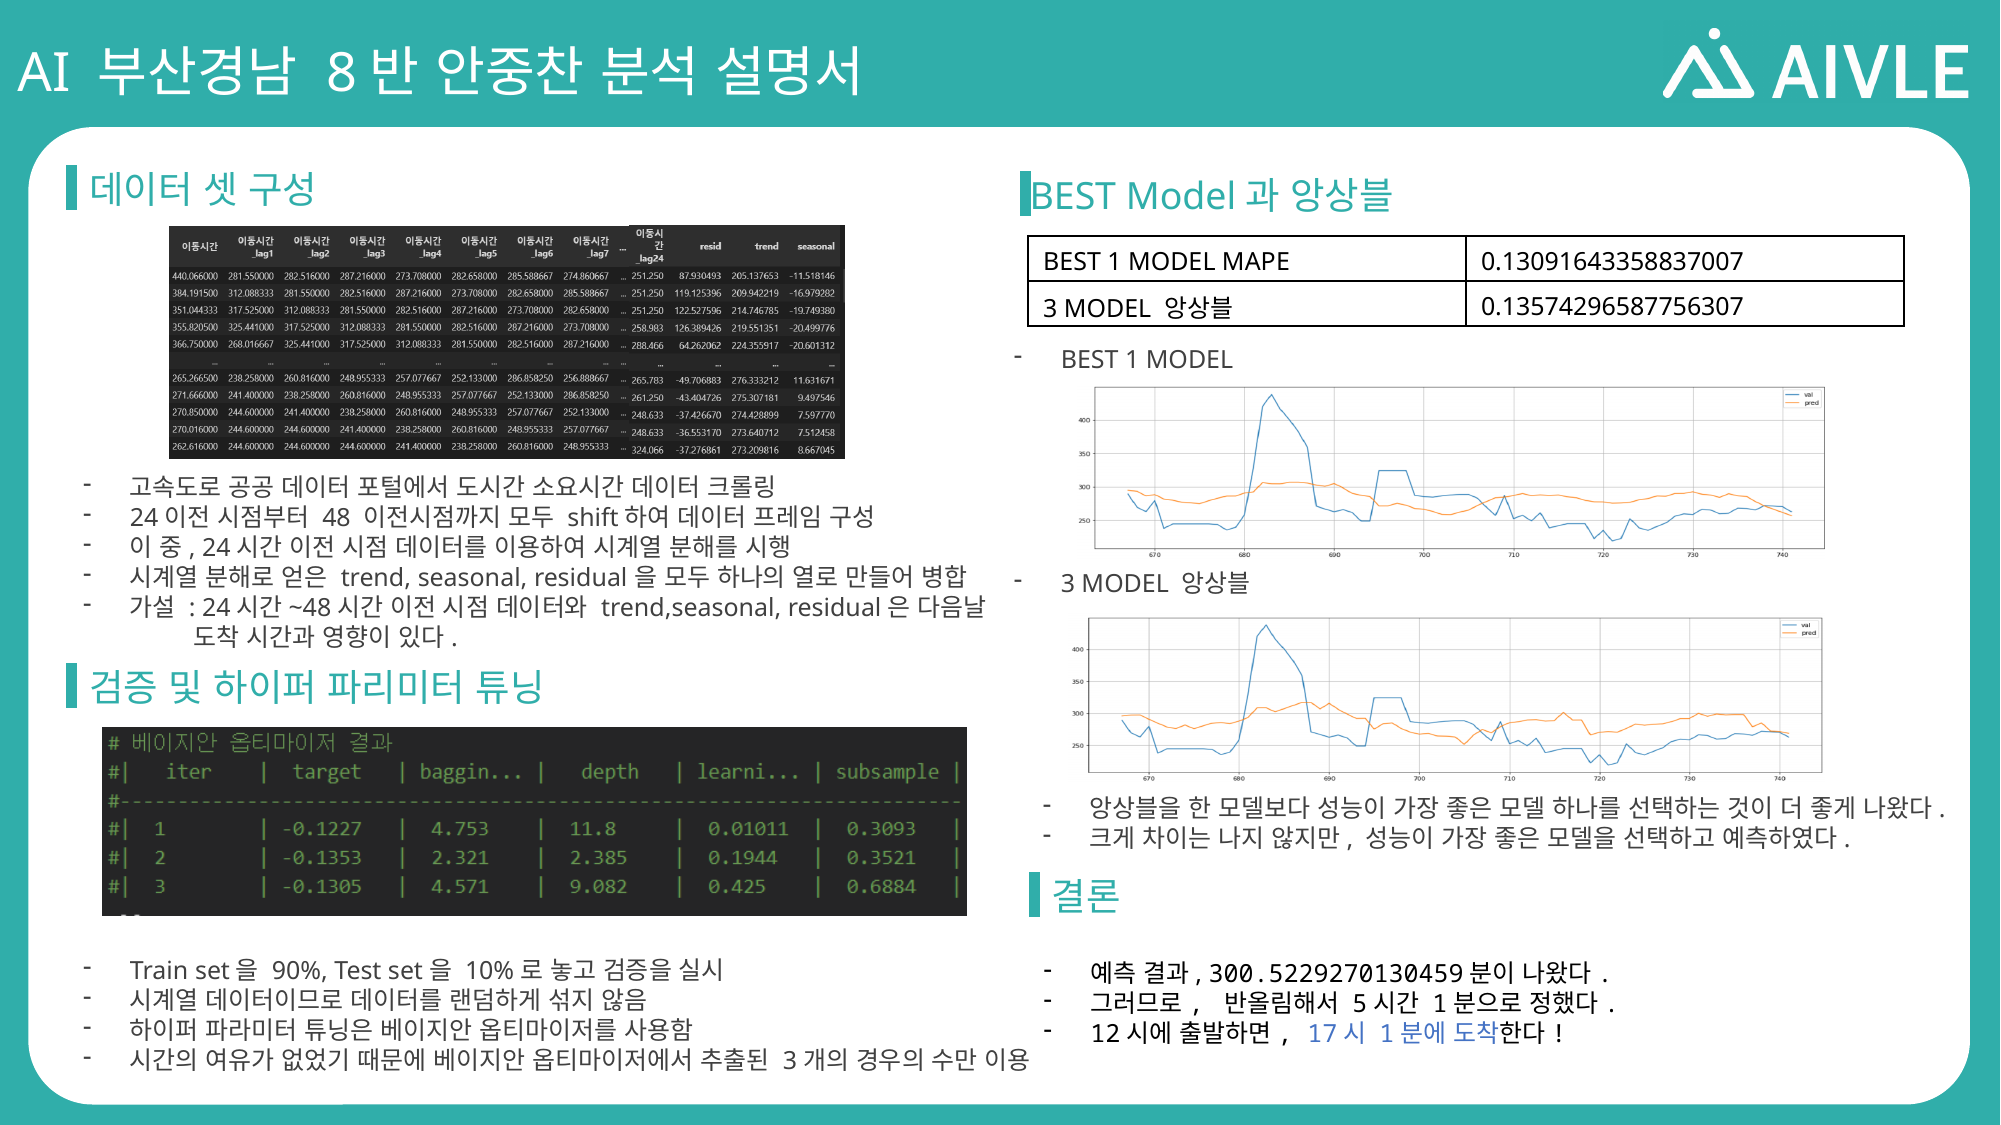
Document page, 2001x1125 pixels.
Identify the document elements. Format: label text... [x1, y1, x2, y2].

picture [169, 225, 845, 459]
picture [1077, 383, 1825, 559]
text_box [66, 159, 333, 220]
table_cell 0.13574296587756307 [1467, 282, 1903, 325]
text_box AI 부산경남 8반 안중찬 분석 설명서 [2, 30, 881, 110]
picture [1068, 611, 1825, 782]
text_box 예측 결과, 300.5229270130459분이 나왔다. 그러므로, 반올림해서 5시간 1분으로 정했다. 12시에 출발하면, 17시 1분에 도착한다! [1028, 950, 2000, 1056]
text_box BEST 1 MODEL [999, 336, 1999, 381]
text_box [66, 656, 560, 718]
table_header BEST 1 MODEL MAPE [1029, 237, 1465, 280]
picture [102, 727, 967, 916]
text_box 3 MODEL 앙상블 [999, 560, 1999, 606]
picture [1663, 20, 1970, 103]
text_box [27, 126, 1971, 1106]
text_box 고속도로 공공 데이터 포털에서 도시간 소요시간 데이터 크롤링 24이전 시점부터 48 이전시점까지 모두 shift하여 데이터 프레임 구성 이 중, 24시간 이전 시점 데이터를 이용하여 시계열 분해를 시행 시계열 분해로 얻은 trend, seasonal, residual을 모두 하나의 열로 만들어 병합 가설 : 24시간~48시간 이전 시점 데이터와 trend,seasonal, residual은 다음날 도착 시간과 영향이 있다. [68, 463, 1068, 659]
table_header 0.13091643358837007 [1467, 237, 1903, 280]
text_box Train set을 90%, Test set을 10%로 놓고 검증을 실시 시계열 데이터이므로 데이터를 랜덤하게 섞지 않음 하이퍼 파라미터 튜닝은 베이지안 옵티마이저를 사용함 시간의 여유가 없었기 때문에 베이지안 옵티마이저에서 추출된 3개의 경우의 수만 이용 [68, 947, 1068, 1082]
table_cell 3 MODEL 앙상블 [1029, 282, 1465, 325]
text_box 앙상블을 한 모델보다 성능이 가장 좋은 모델 하나를 선택하는 것이 더 좋게 나왔다. 크게 차이는 나지 않지만, 성능이 가장 좋은 모델을 선택하고 예측하였다. [1028, 785, 2000, 860]
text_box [1029, 865, 1136, 927]
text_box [1020, 164, 1396, 226]
